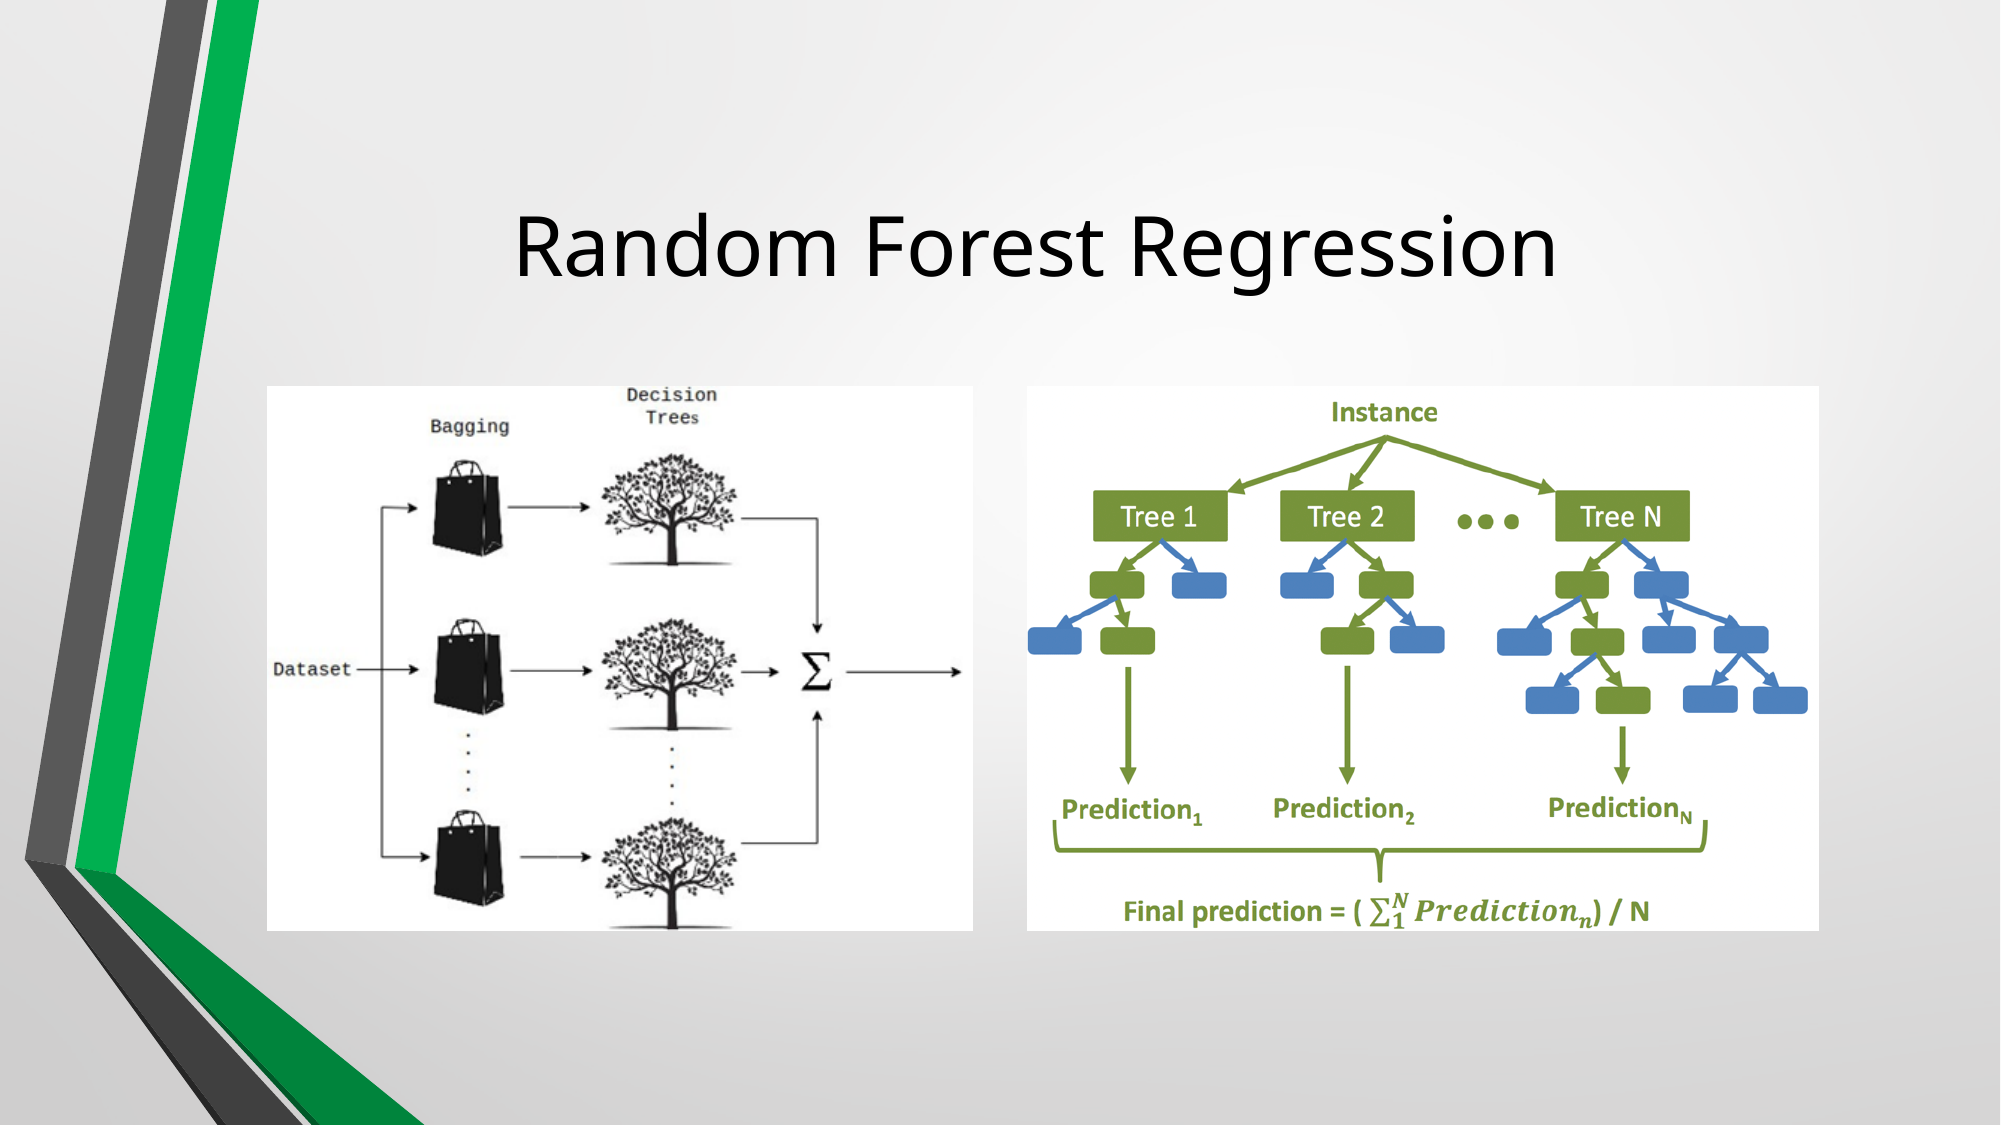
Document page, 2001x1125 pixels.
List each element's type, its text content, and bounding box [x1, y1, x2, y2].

picture [1027, 386, 1819, 931]
title Random Forest Regression [215, 99, 1859, 387]
picture [267, 386, 973, 931]
